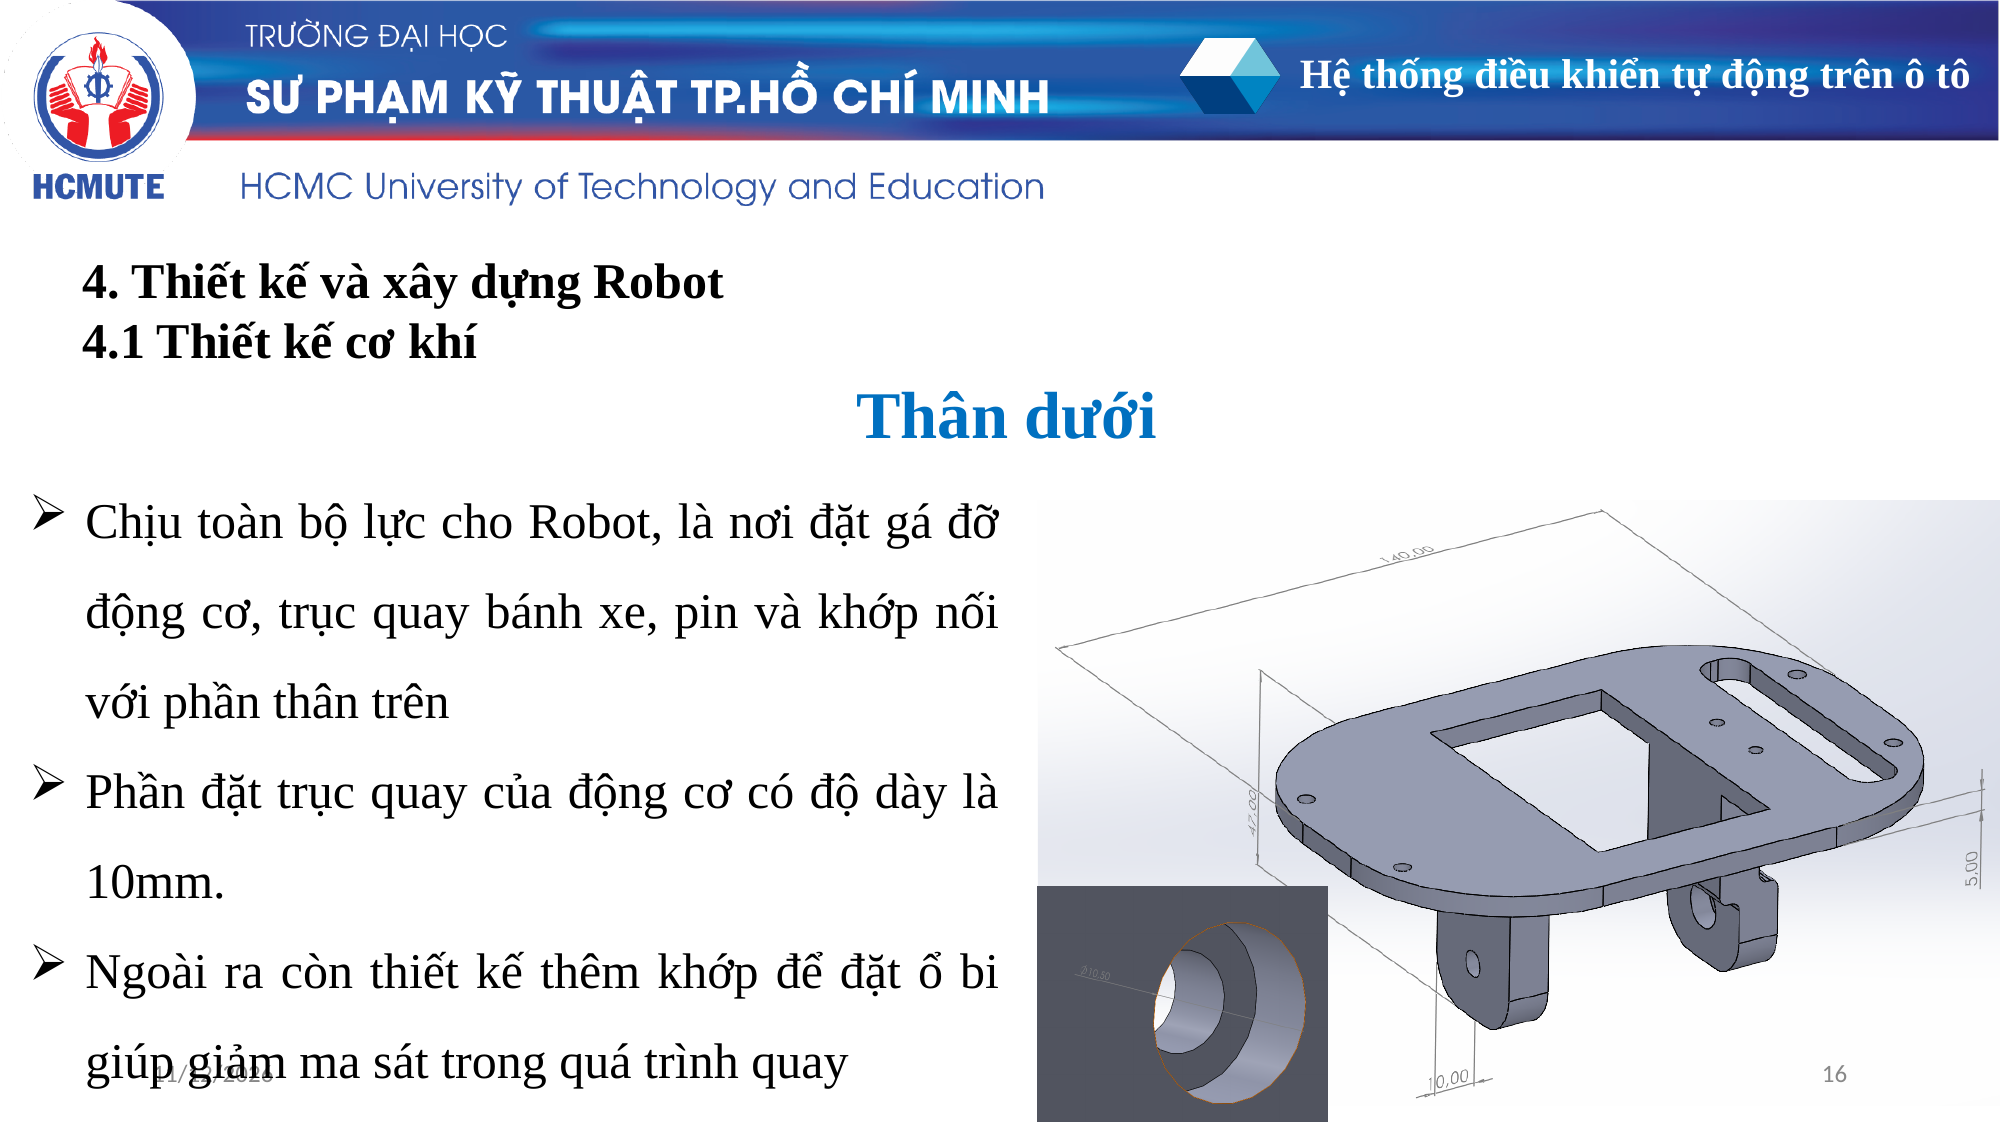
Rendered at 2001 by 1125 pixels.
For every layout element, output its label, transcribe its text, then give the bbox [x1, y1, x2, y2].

text_box 4. Thiết kế và xây dựng Robot 4.1 Thiết kế cơ khí [68, 240, 1932, 376]
text_box Chịu toàn bộ lực cho Robot, là nơi đặt gá đỡ động cơ, trục quay bánh xe, pin và khớp nối với phần thân trên Phần đặt trục quay của động cơ có độ dày là 10mm. Ngoài ra còn thiết kế thêm khớp để đặt ổ bi giúp giảm ma sát trong quá trình quay [14, 450, 1015, 1096]
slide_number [137, 1042, 588, 1103]
picture [0, 0, 2000, 207]
text_box Thân dưới [841, 364, 1956, 459]
picture [1037, 500, 2000, 1122]
